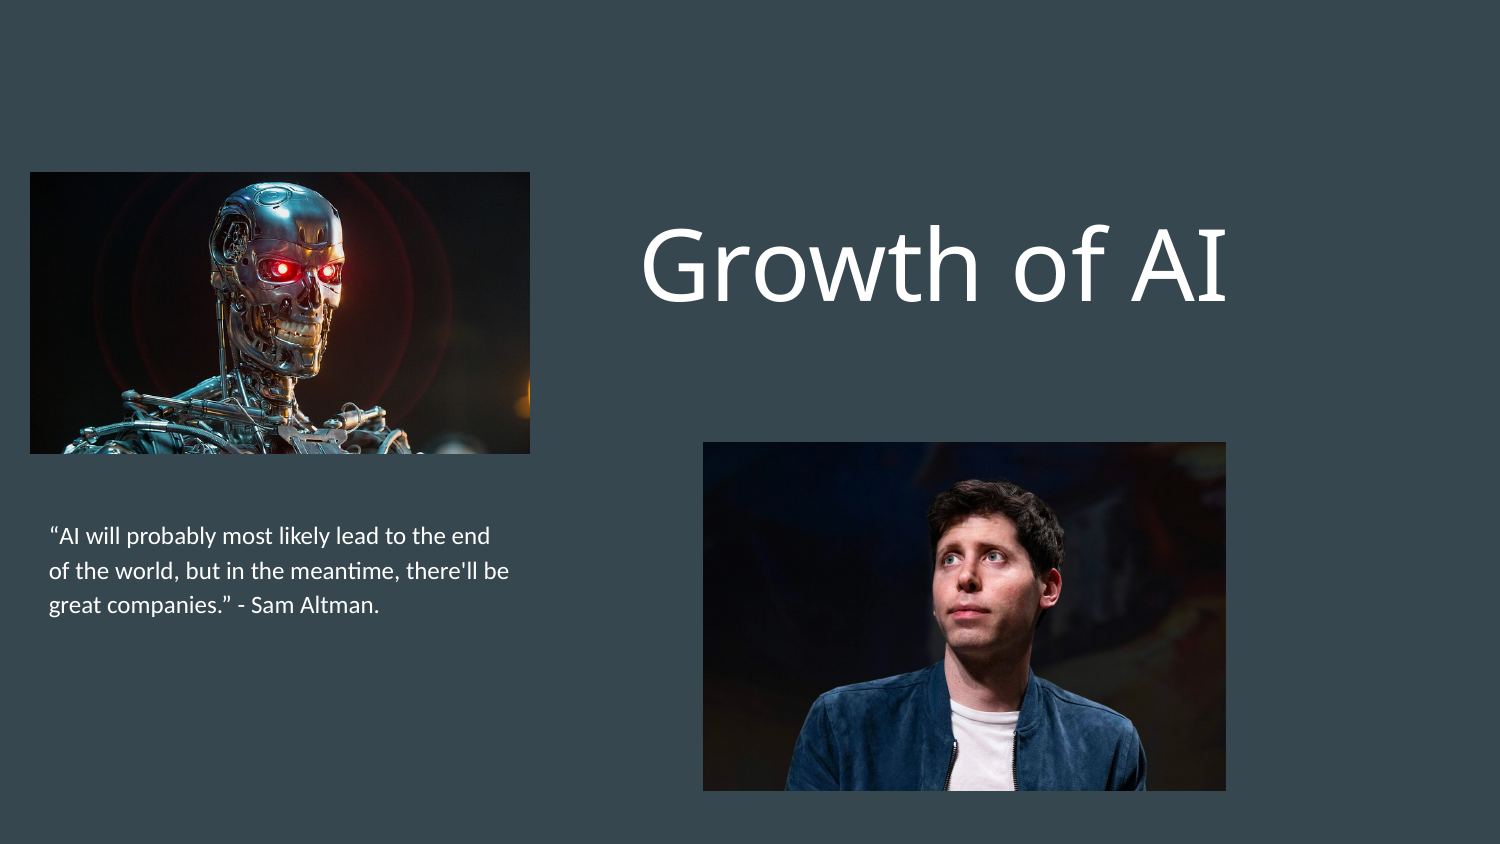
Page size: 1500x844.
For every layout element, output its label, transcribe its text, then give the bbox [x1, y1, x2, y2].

title Growth of AI [531, 172, 1500, 337]
picture [29, 172, 531, 454]
picture [703, 442, 1226, 791]
text_box “AI will probably most likely lead to the end of the world, but in the meantime, there'll be great companies.” - Sam Altman. [33, 500, 526, 634]
